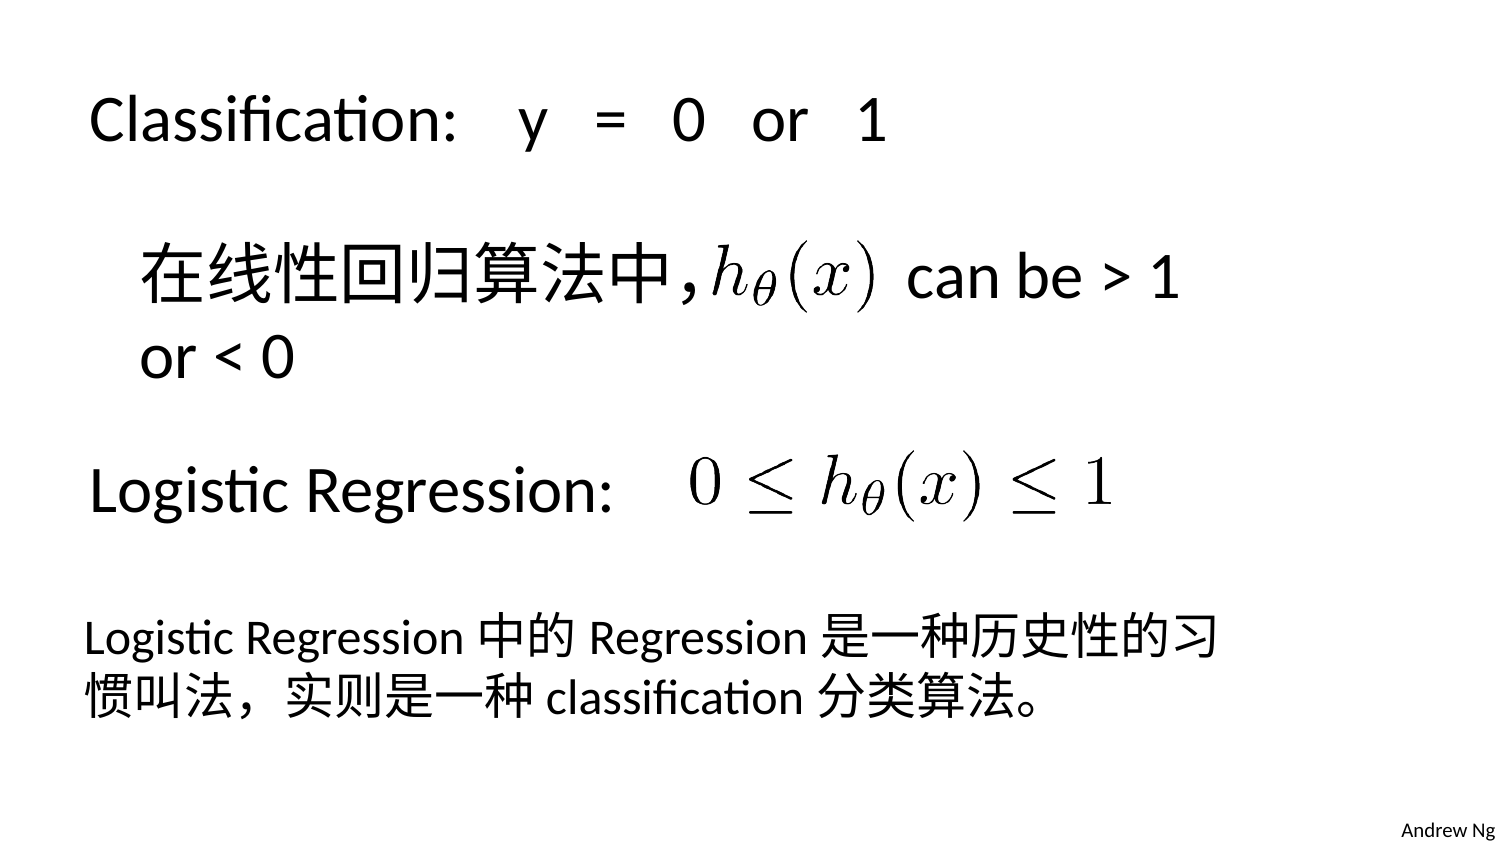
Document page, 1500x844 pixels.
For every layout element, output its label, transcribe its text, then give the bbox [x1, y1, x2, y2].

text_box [124, 224, 1238, 402]
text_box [74, 438, 1111, 535]
text_box Classification: y = 0 or 1 [75, 67, 1000, 163]
text_box Logistic Regression中的Regression是一种历史性的习惯叫法，实则是一种classification分类算法。 [69, 596, 1284, 732]
